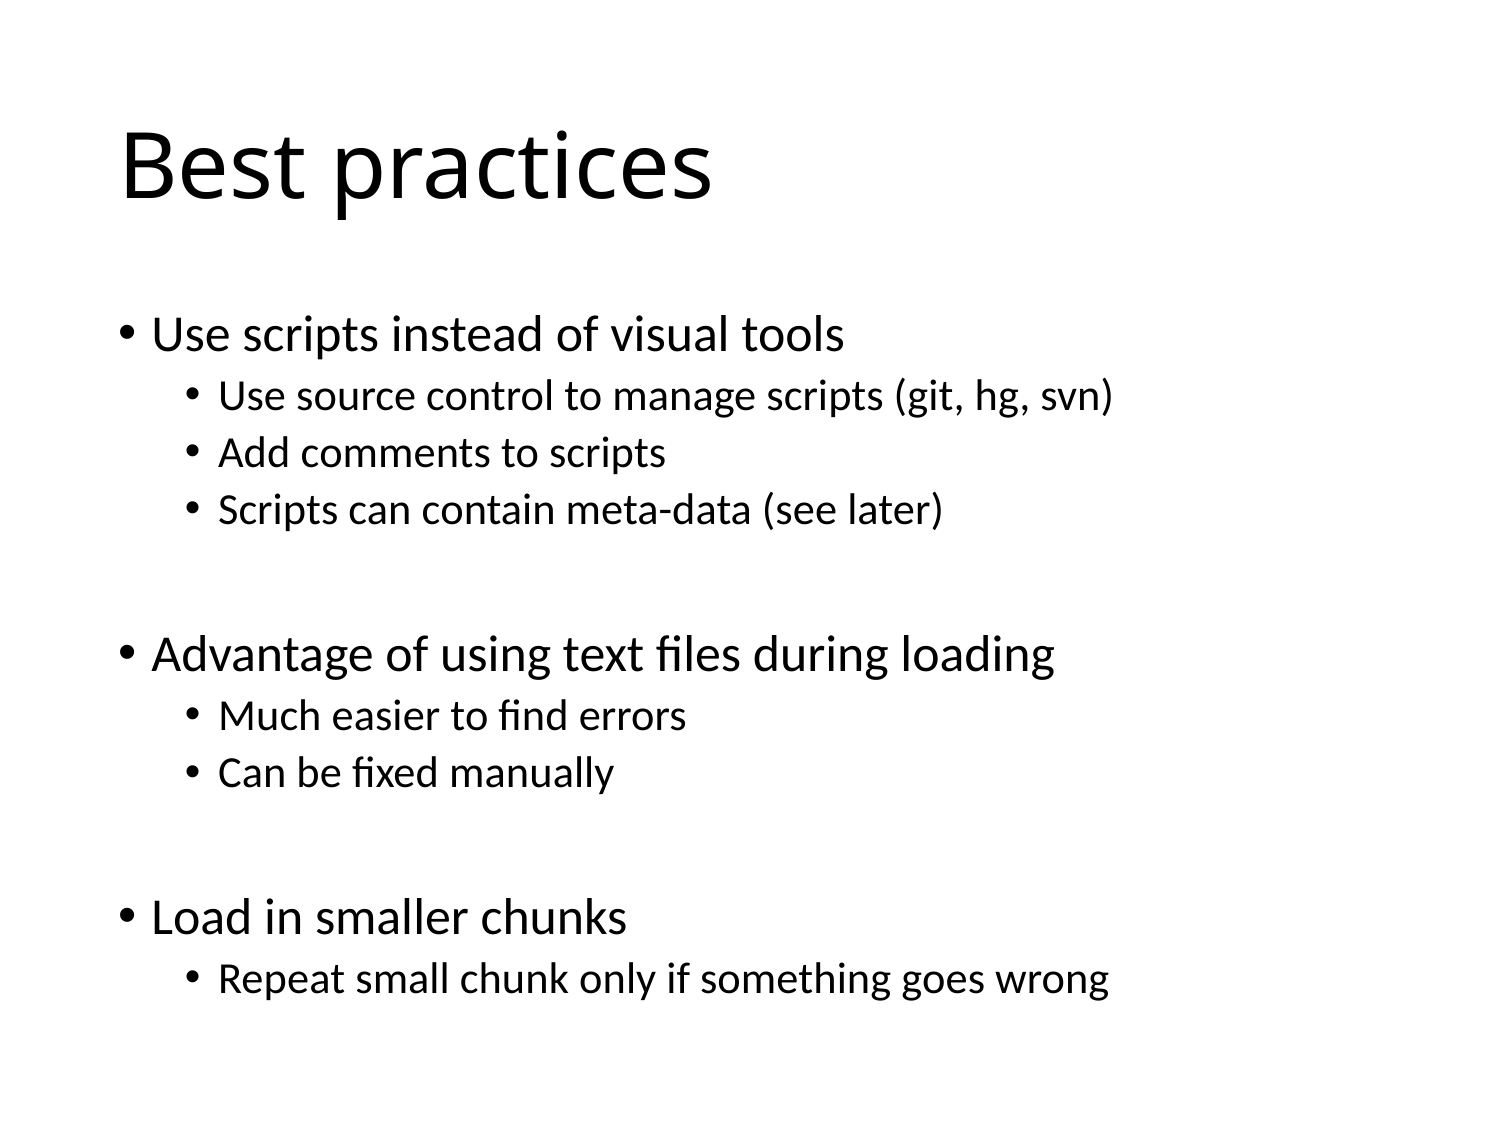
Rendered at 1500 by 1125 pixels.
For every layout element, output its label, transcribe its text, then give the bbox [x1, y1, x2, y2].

title Best practices [103, 59, 1397, 278]
list Use scripts instead of visual tools Use source control to manage scripts (git, hg, svn) Add comments to scripts Scripts can contain meta-data (see later) Advantage of using text files during loading Much easier to find errors Can be fixed manually Load in smaller chunks Repeat small chunk only if something goes wrong [103, 299, 1397, 1014]
